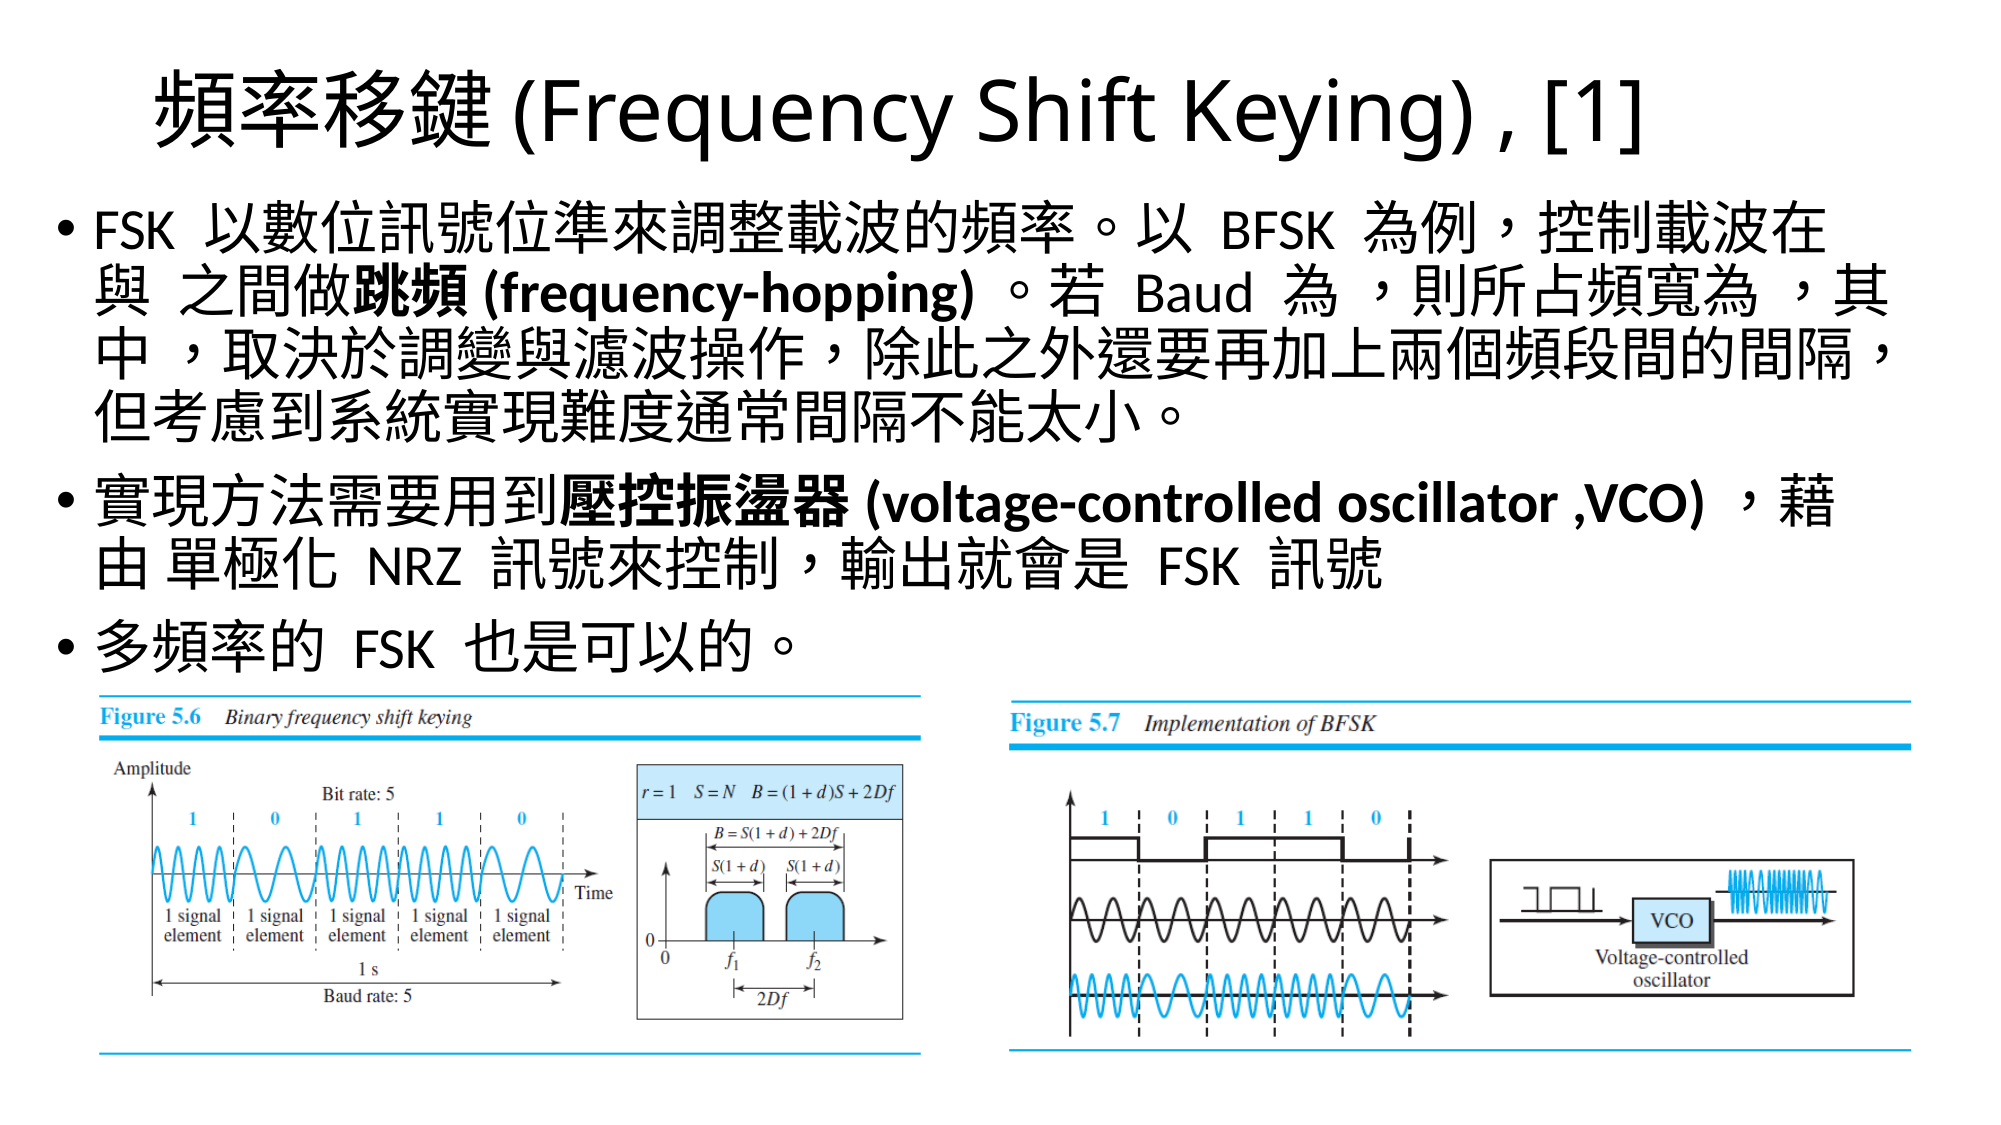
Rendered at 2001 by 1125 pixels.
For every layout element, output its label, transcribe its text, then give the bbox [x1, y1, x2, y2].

picture [999, 687, 1927, 1065]
picture [92, 687, 929, 1064]
title 頻率移鍵(Frequency Shift Keying) , [1] [137, 59, 1863, 168]
